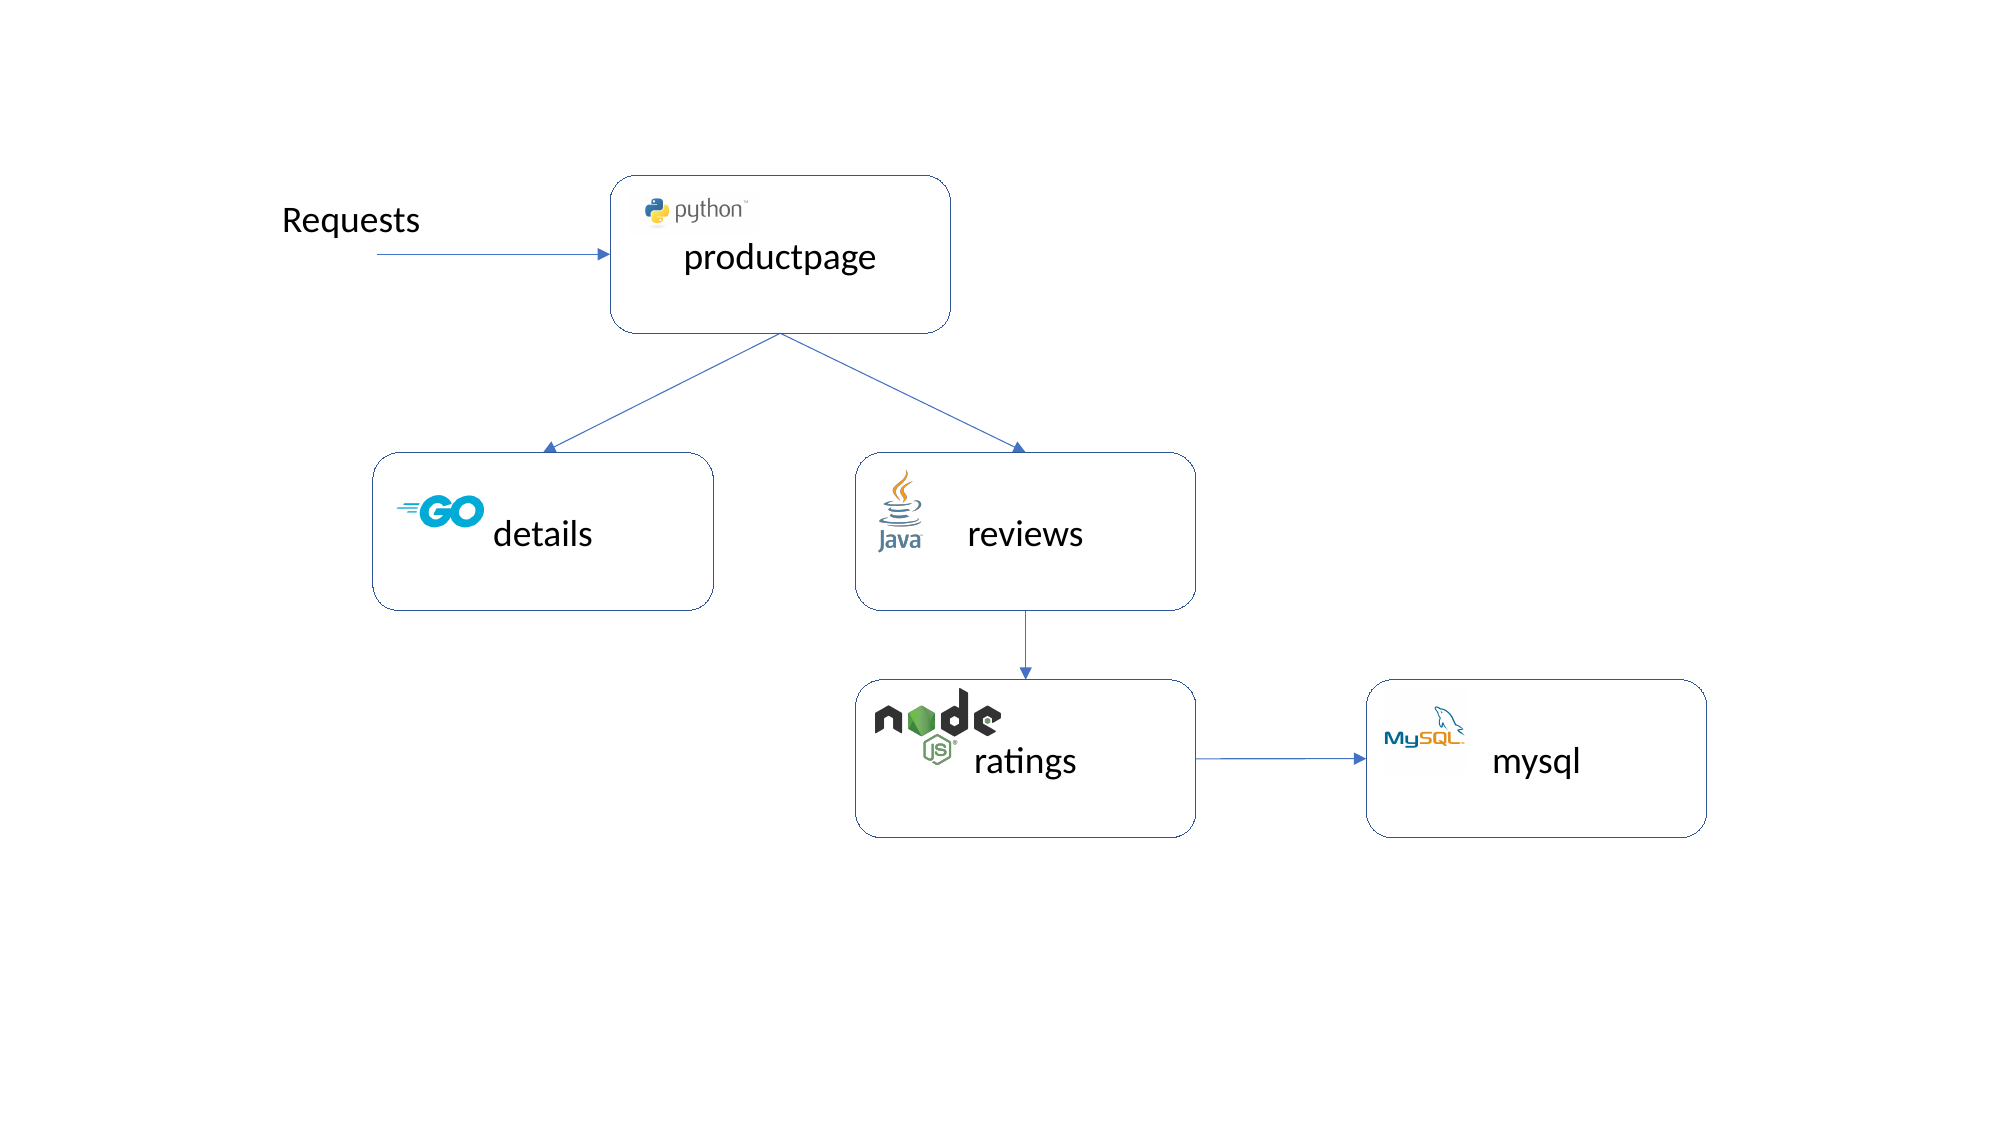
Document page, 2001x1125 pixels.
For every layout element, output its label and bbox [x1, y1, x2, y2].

text_box [266, 175, 1707, 838]
